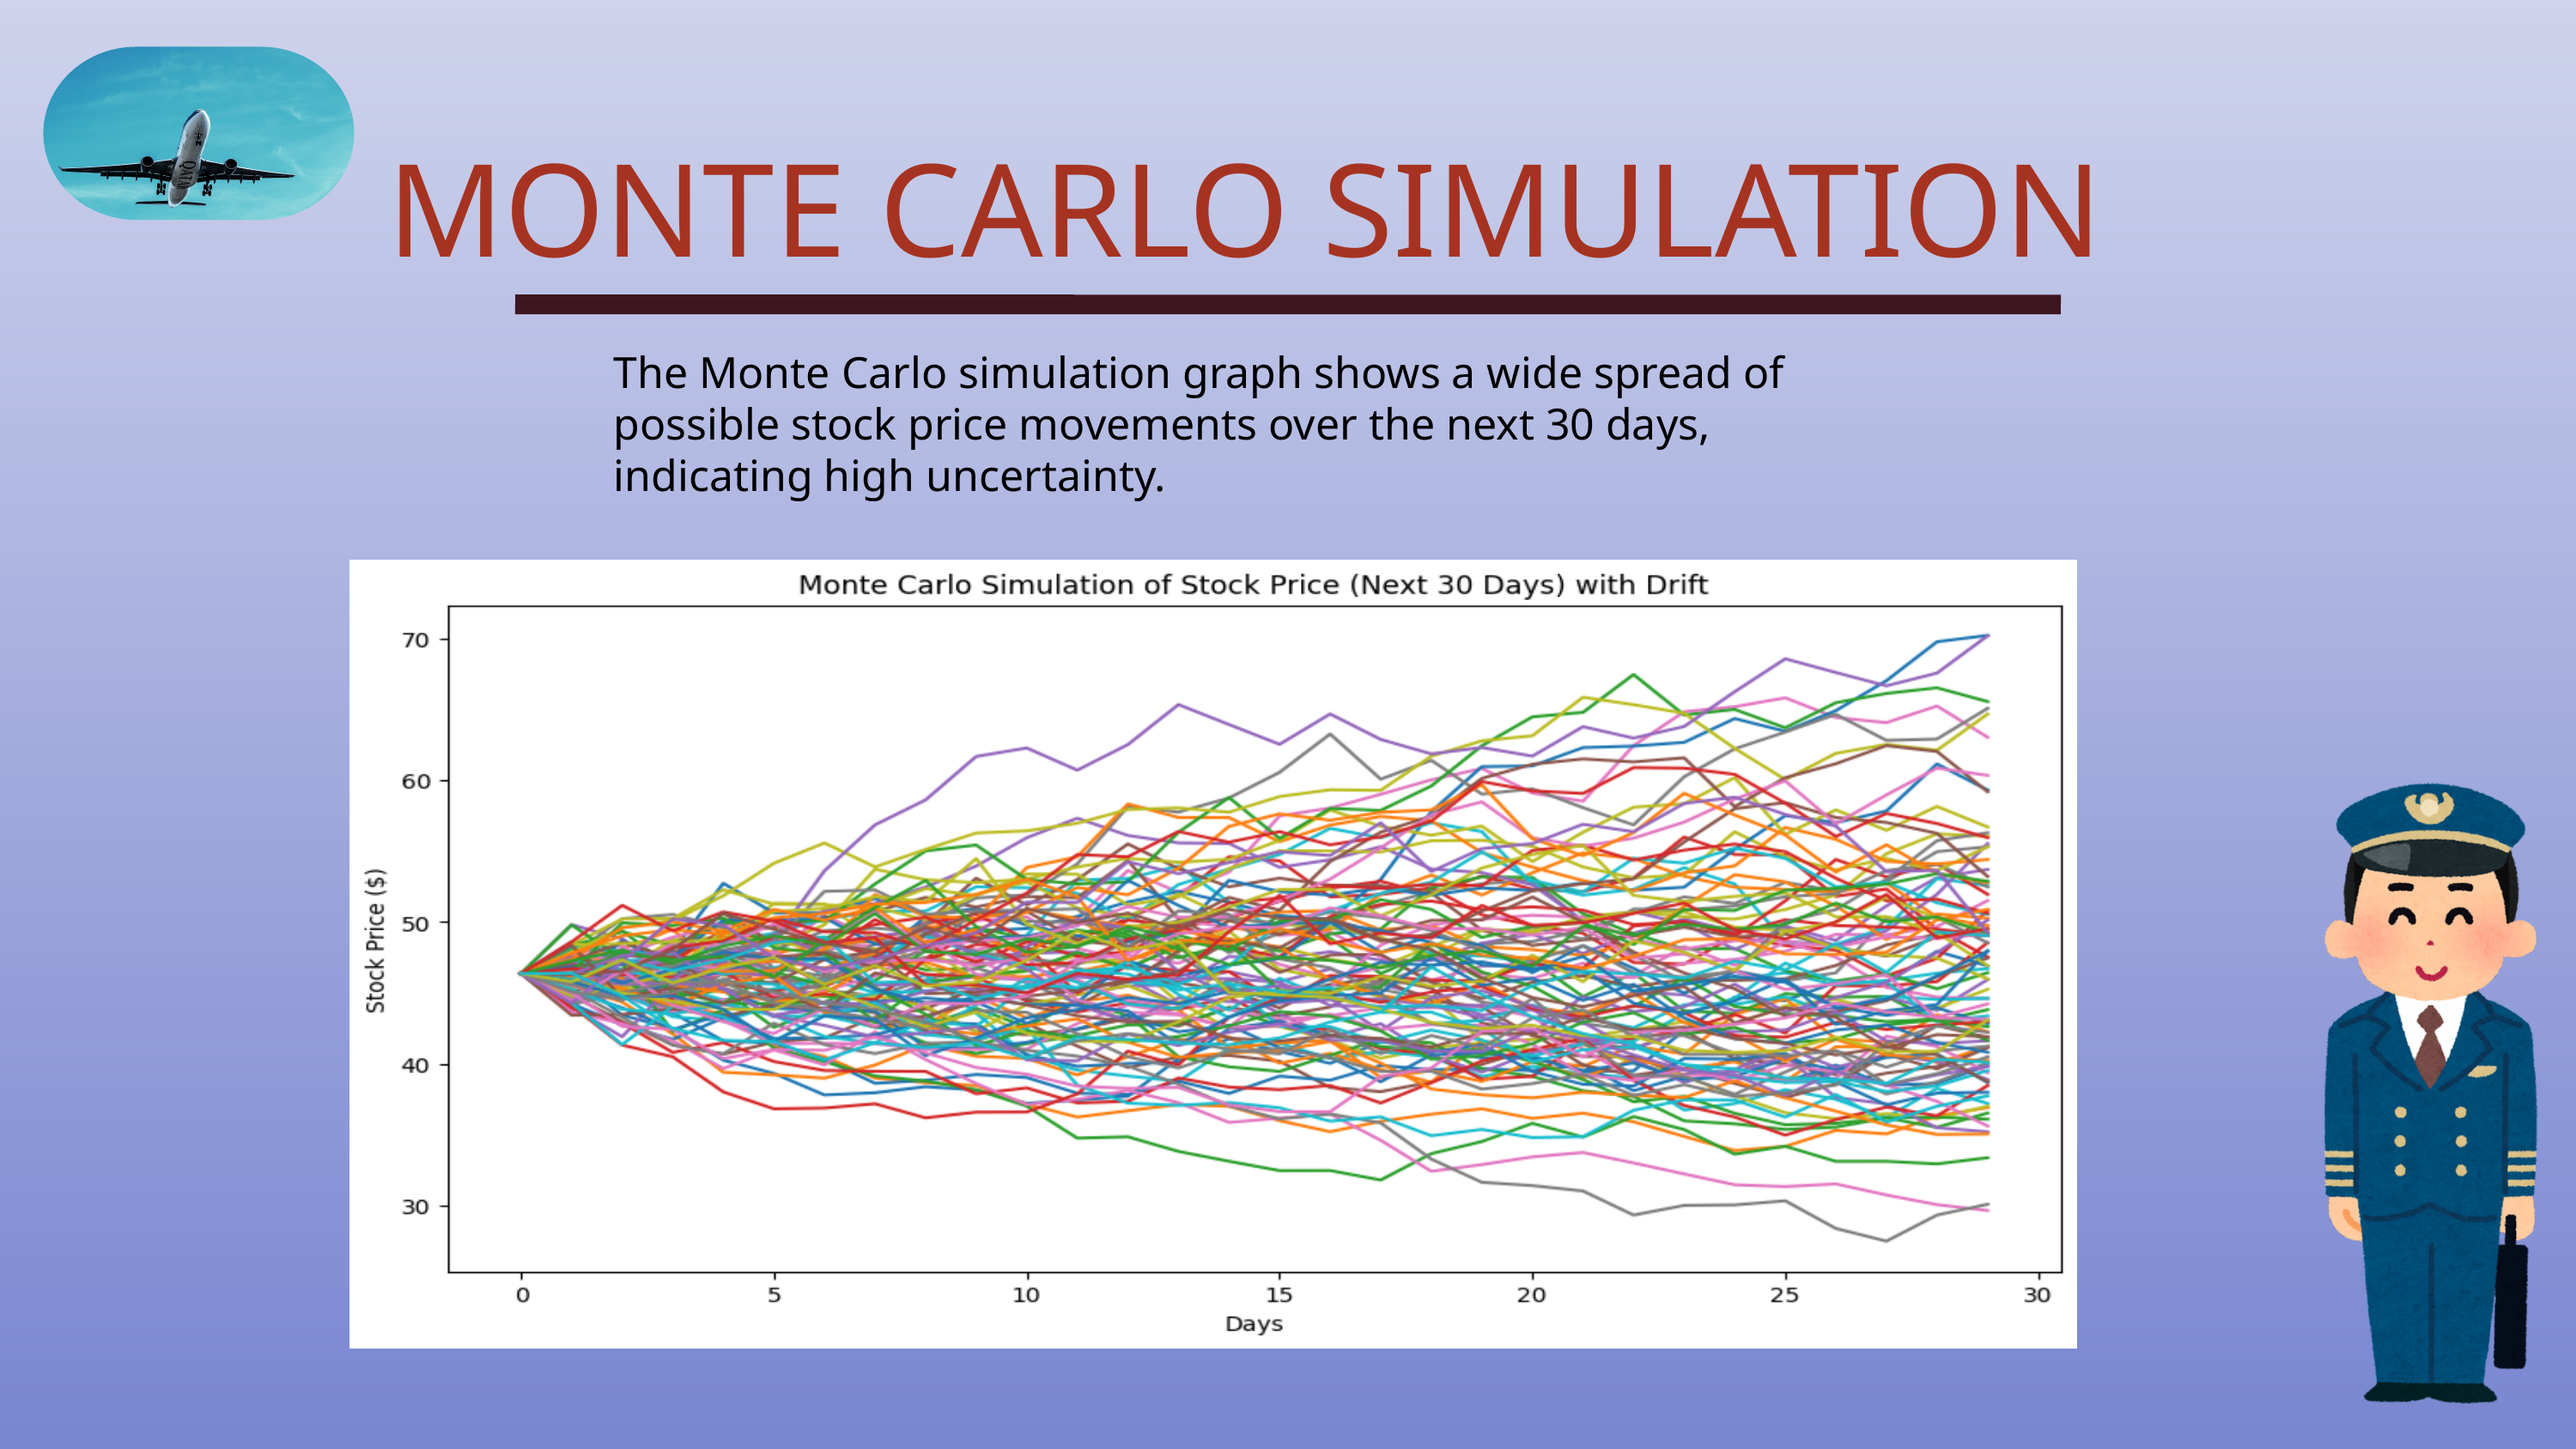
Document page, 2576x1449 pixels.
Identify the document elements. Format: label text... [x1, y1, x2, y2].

picture [349, 560, 2077, 1349]
text_box [2324, 783, 2538, 1404]
text_box MONTE CARLO SIMULATION [355, 108, 2135, 283]
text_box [43, 46, 355, 221]
text_box The Monte Carlo simulation graph shows a wide spread of possible stock price movements over the next 30 days, indicating high uncertainty. [600, 338, 1889, 556]
